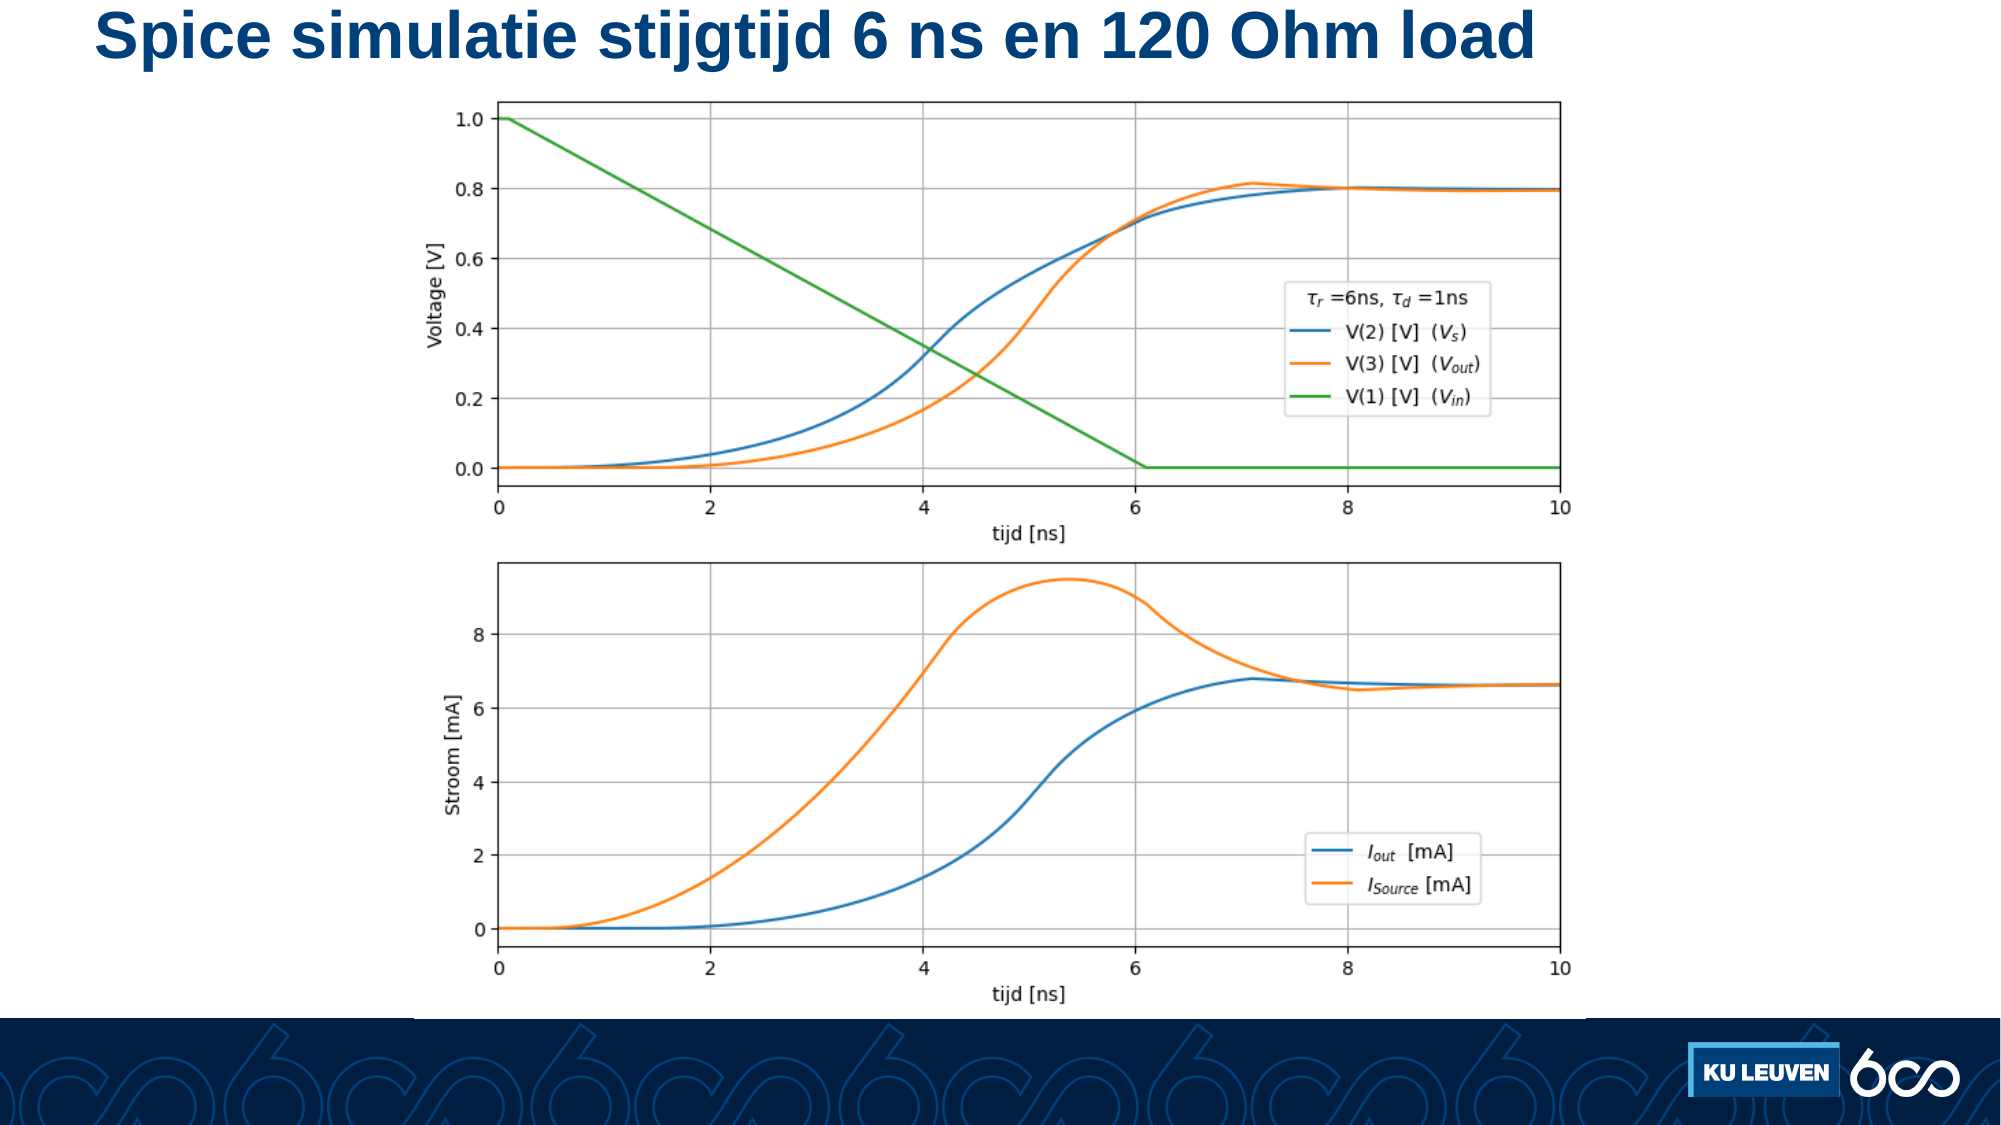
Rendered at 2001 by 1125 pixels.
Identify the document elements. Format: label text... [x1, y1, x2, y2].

picture [0, 88, 2001, 1125]
title Spice simulatie stijgtijd 6 ns en 120 Ohm load [94, 0, 1906, 108]
